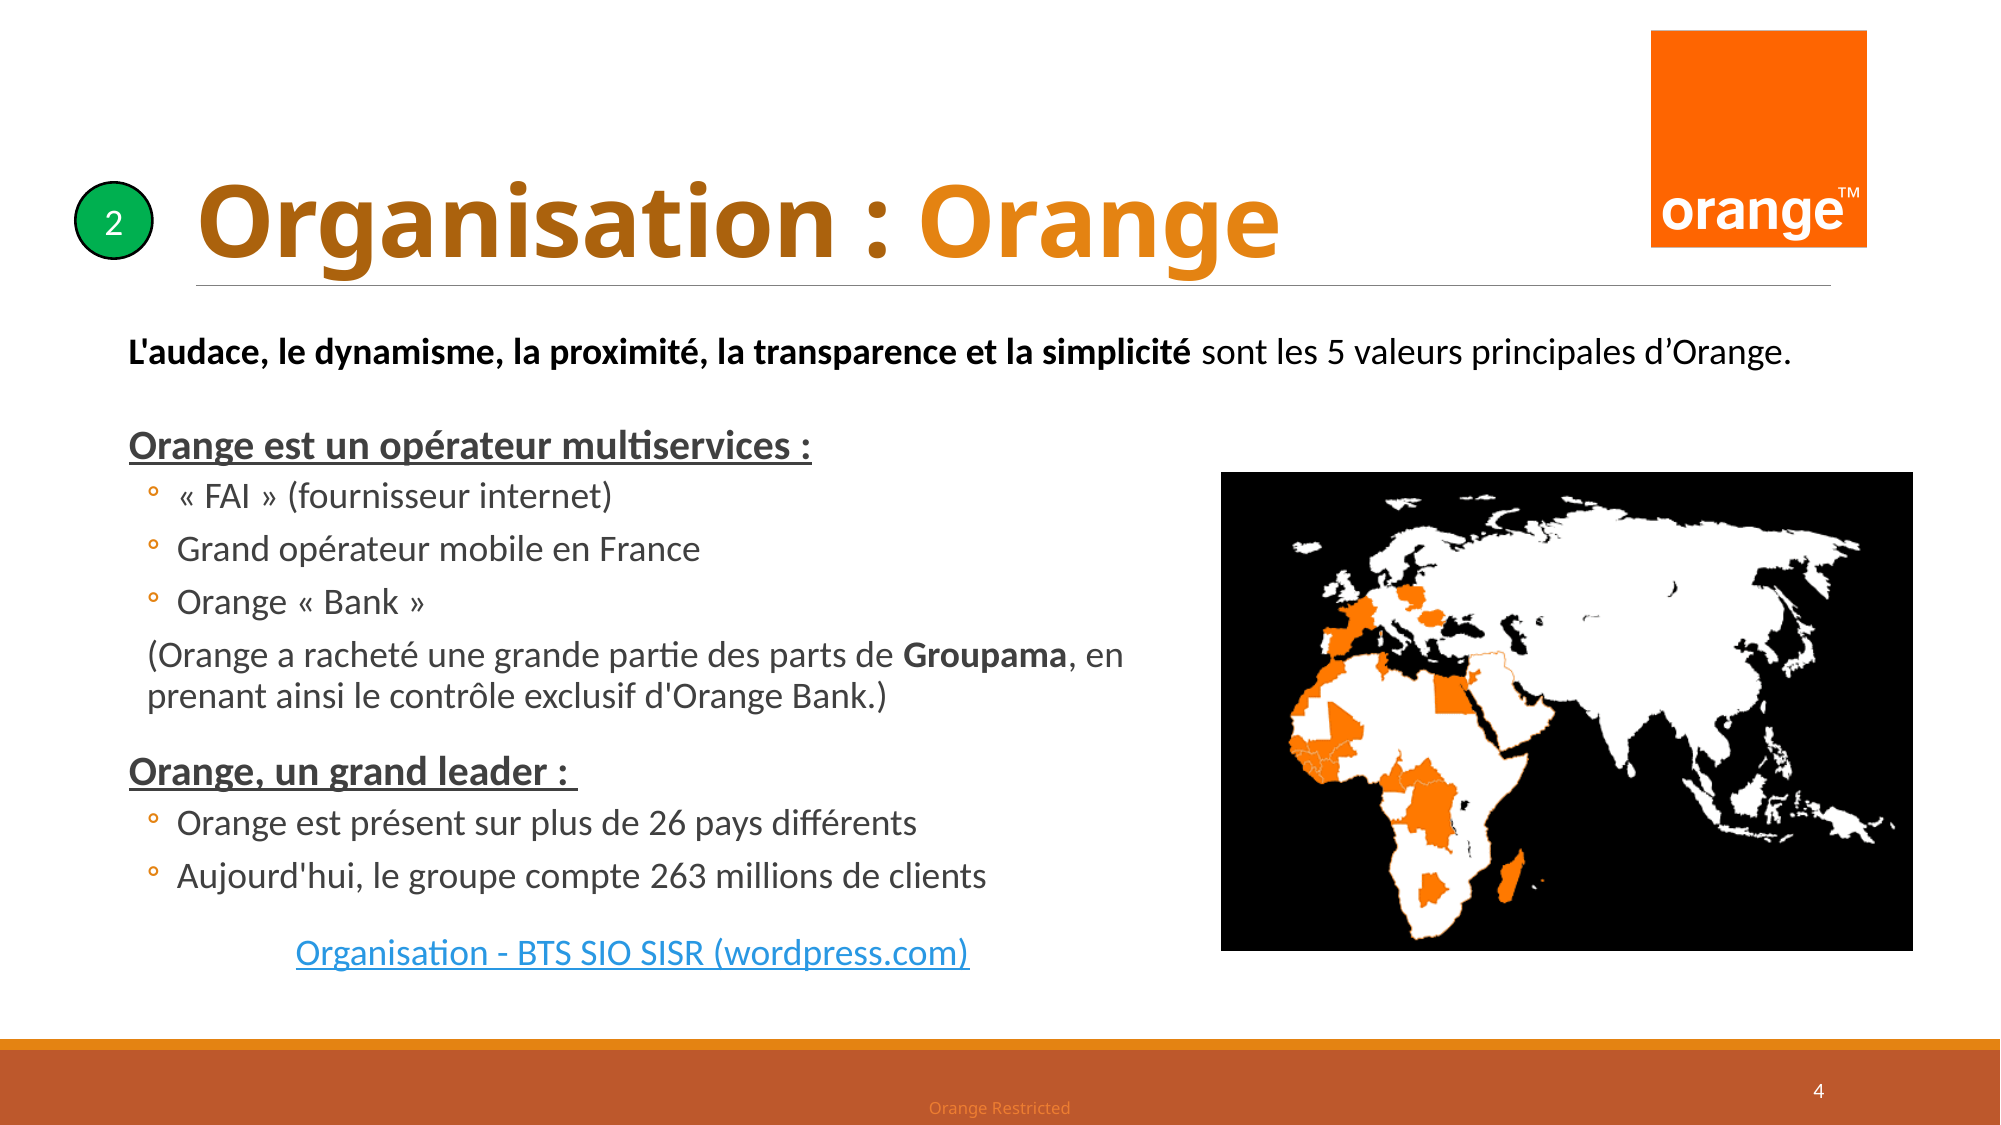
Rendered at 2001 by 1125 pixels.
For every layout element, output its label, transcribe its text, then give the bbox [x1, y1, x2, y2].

slide_number 4 [1624, 1059, 1840, 1120]
text_box L'audace, le dynamisme, la proximité, la transparence et la simplicité sont les 5 valeurs principales d’Orange. [113, 319, 1830, 380]
text_box Organisation - BTS SIO SISR (wordpress.com) [280, 920, 1000, 981]
list Orange est un opérateur multiservices : « FAI » (fournisseur internet) Grand opérateur mobile en France Orange « Bank » (Orange a racheté une grande partie des parts de Groupama, en prenant ainsi le contrôle exclusif d'Orange Bank.) Orange, un grand leader : Orange est présent sur plus de 26 pays différents Aujourd'hui, le groupe compte 263 millions de clients [113, 415, 1172, 1002]
picture [1623, 22, 1895, 255]
text_box 2 [73, 181, 154, 260]
title Organisation : Orange [180, 47, 1830, 285]
picture [1220, 472, 1914, 952]
